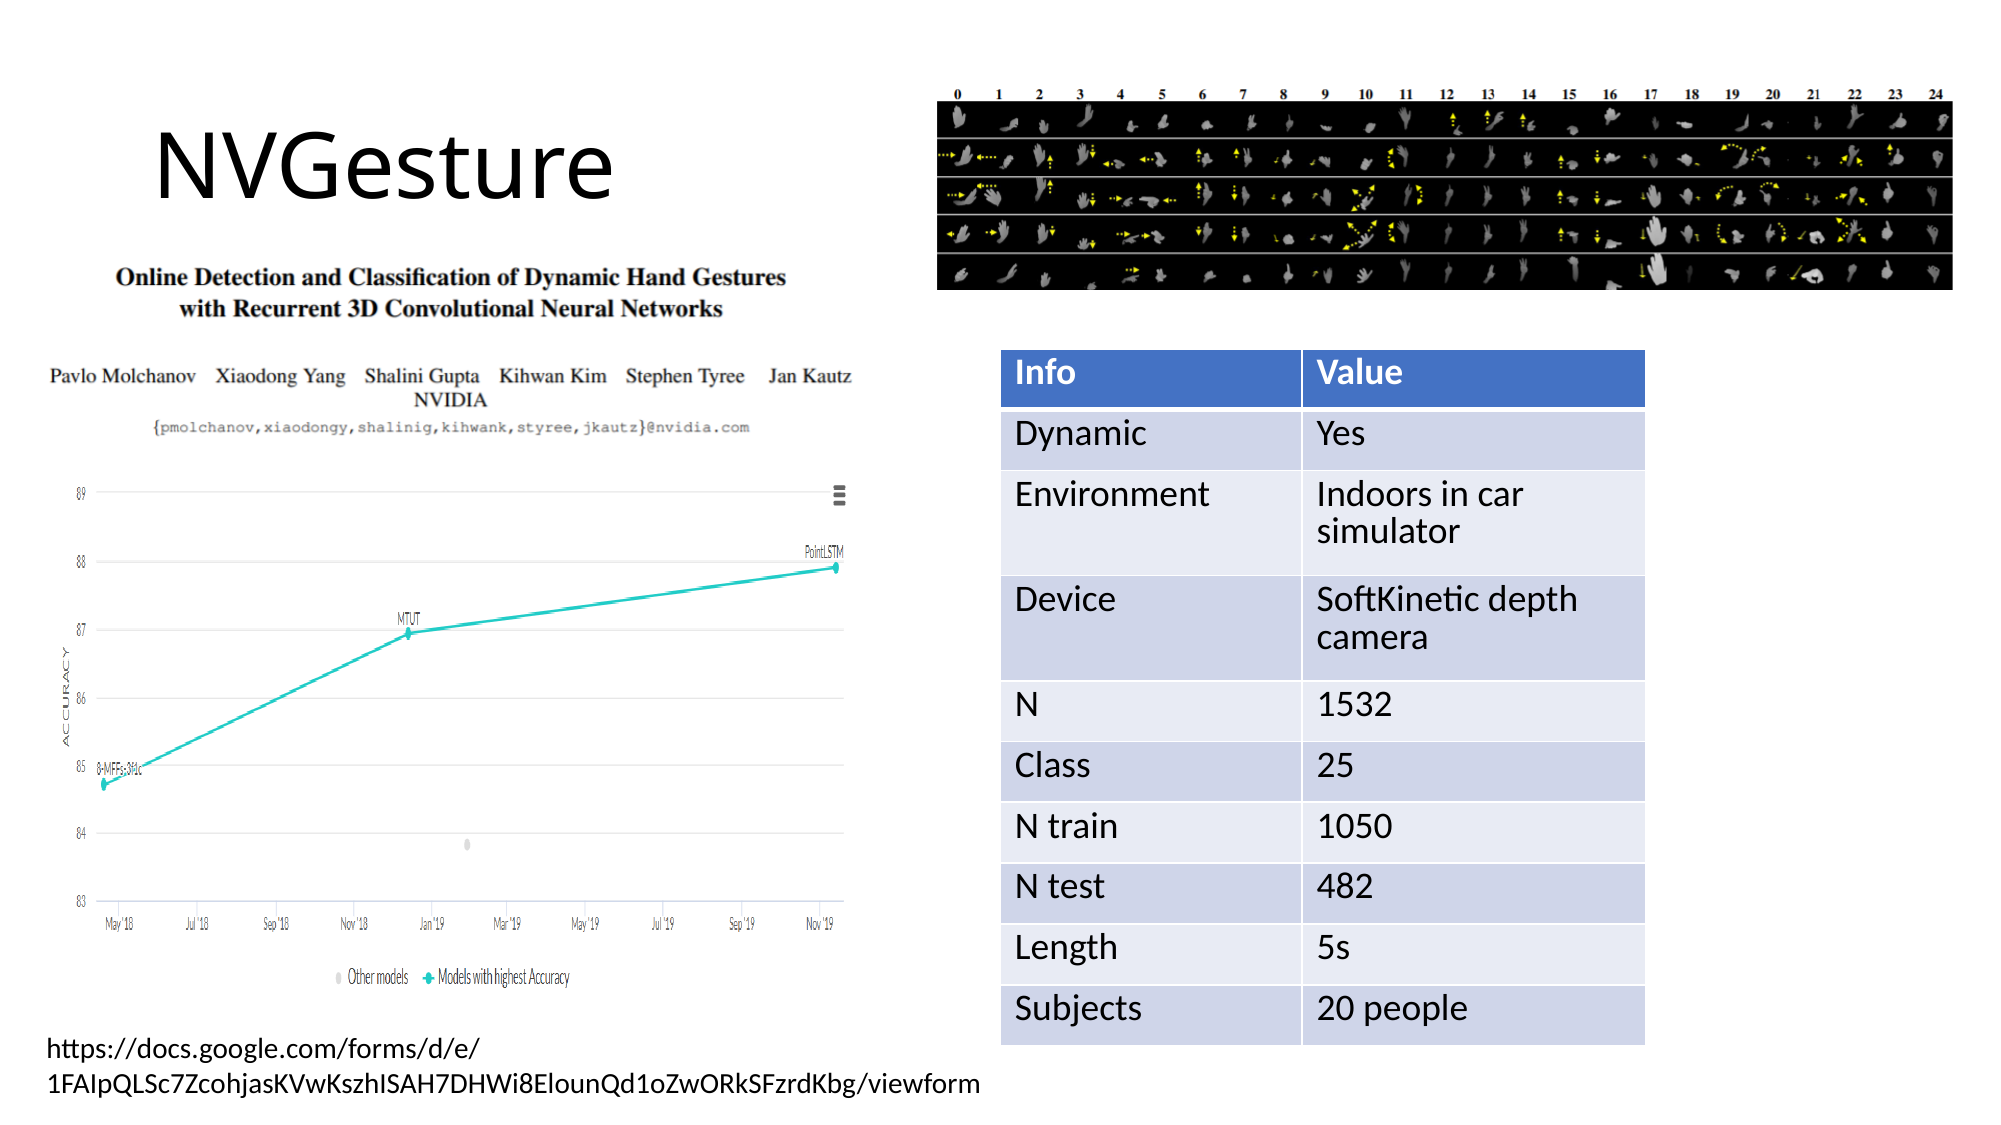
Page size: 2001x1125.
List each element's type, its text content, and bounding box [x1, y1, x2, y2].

table_header Value [1303, 350, 1645, 407]
table_cell 1532 [1303, 682, 1645, 741]
table_header Info [1001, 350, 1301, 407]
table_cell 25 [1303, 742, 1645, 801]
table_cell N train [1001, 803, 1301, 862]
table_cell Indoors in car simulator [1303, 471, 1645, 575]
table_cell Dynamic [1001, 412, 1301, 470]
table_cell Device [1001, 576, 1301, 680]
table_cell SoftKinetic depth camera [1303, 576, 1645, 680]
table_cell 5s [1303, 925, 1645, 984]
picture [31, 238, 872, 1023]
table_cell Class [1001, 742, 1301, 801]
title NVGesture [137, 59, 898, 278]
table_cell Yes [1303, 412, 1645, 470]
table_cell N test [1001, 864, 1301, 923]
table_cell 482 [1303, 864, 1645, 923]
text_box https://docs.google.com/forms/d/e/1FAIpQLSc7ZcohjasKVwKszhISAH7DHWi8ElounQd1oZwORkSFzrdKbg/viewform [31, 1022, 1032, 1107]
table_cell 20 people [1303, 986, 1645, 1045]
table_cell 1050 [1303, 803, 1645, 862]
picture [898, 55, 1980, 290]
table_cell N [1001, 682, 1301, 741]
table_cell Length [1001, 925, 1301, 984]
table_cell Environment [1001, 471, 1301, 575]
table_cell Subjects [1001, 986, 1301, 1045]
